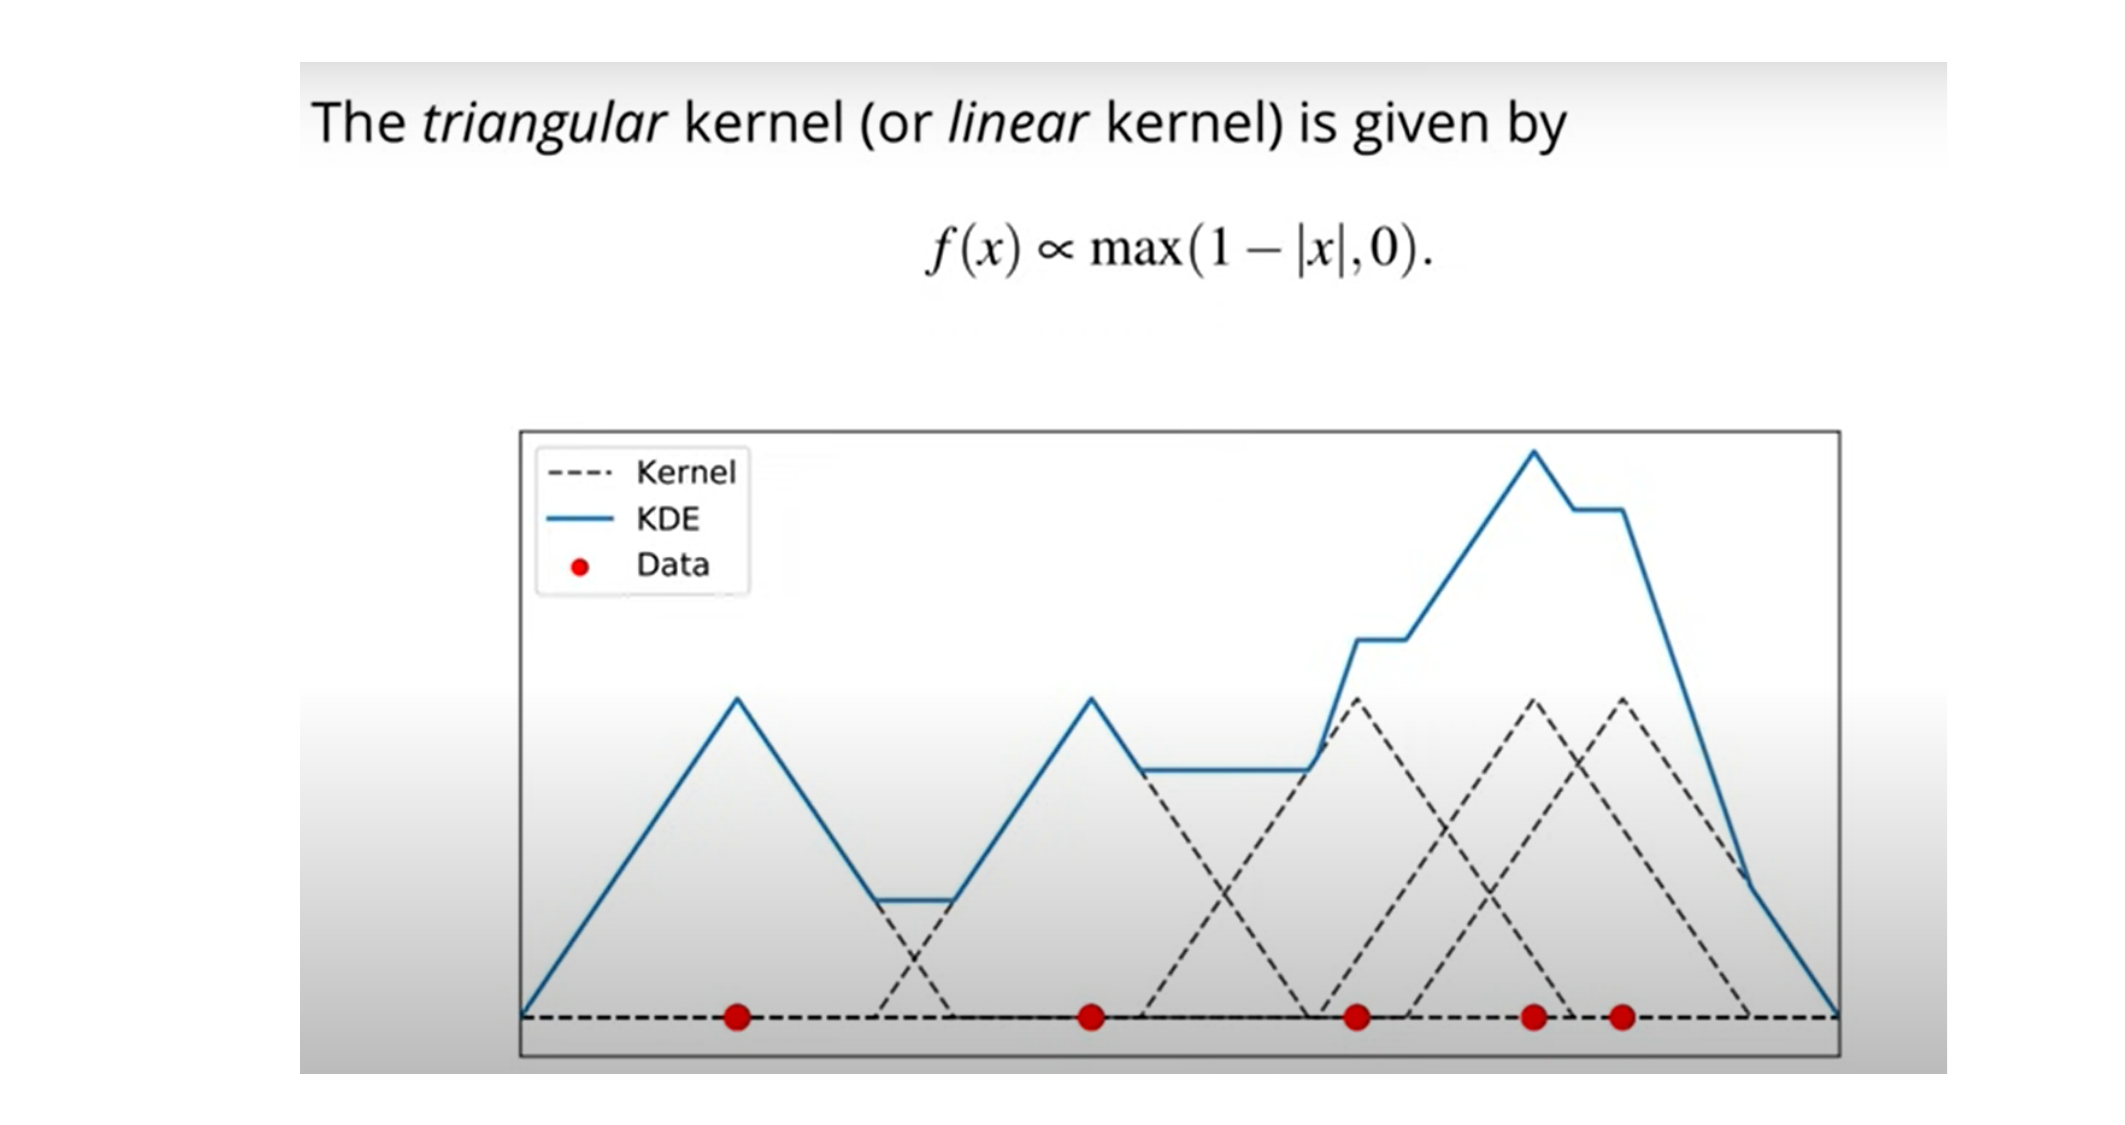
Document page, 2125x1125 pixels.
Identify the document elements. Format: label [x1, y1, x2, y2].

picture [299, 62, 1948, 1075]
